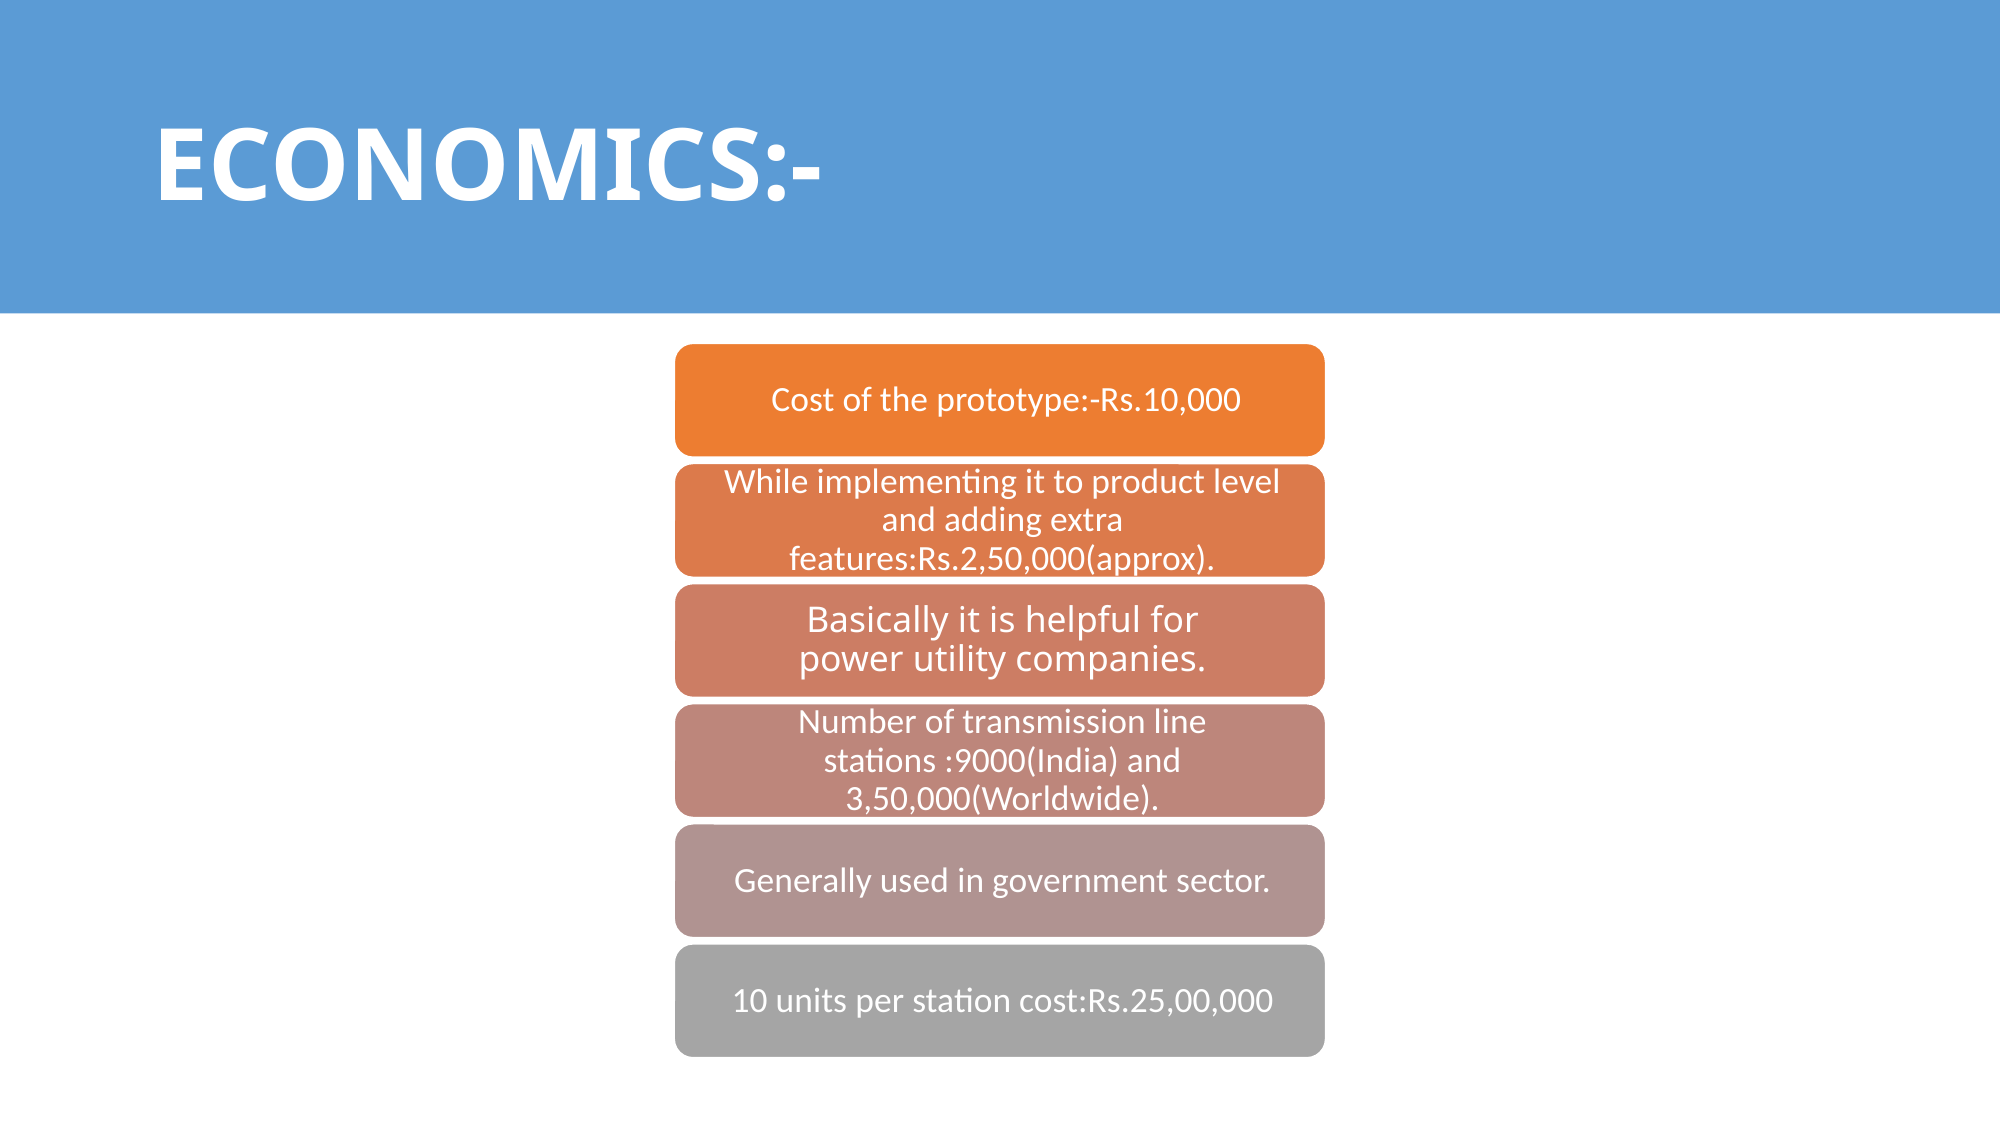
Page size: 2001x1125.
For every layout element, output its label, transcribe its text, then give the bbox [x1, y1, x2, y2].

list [94, 342, 1906, 1059]
text_box [0, 0, 2000, 314]
title ECONOMICS:- [137, 59, 1863, 278]
